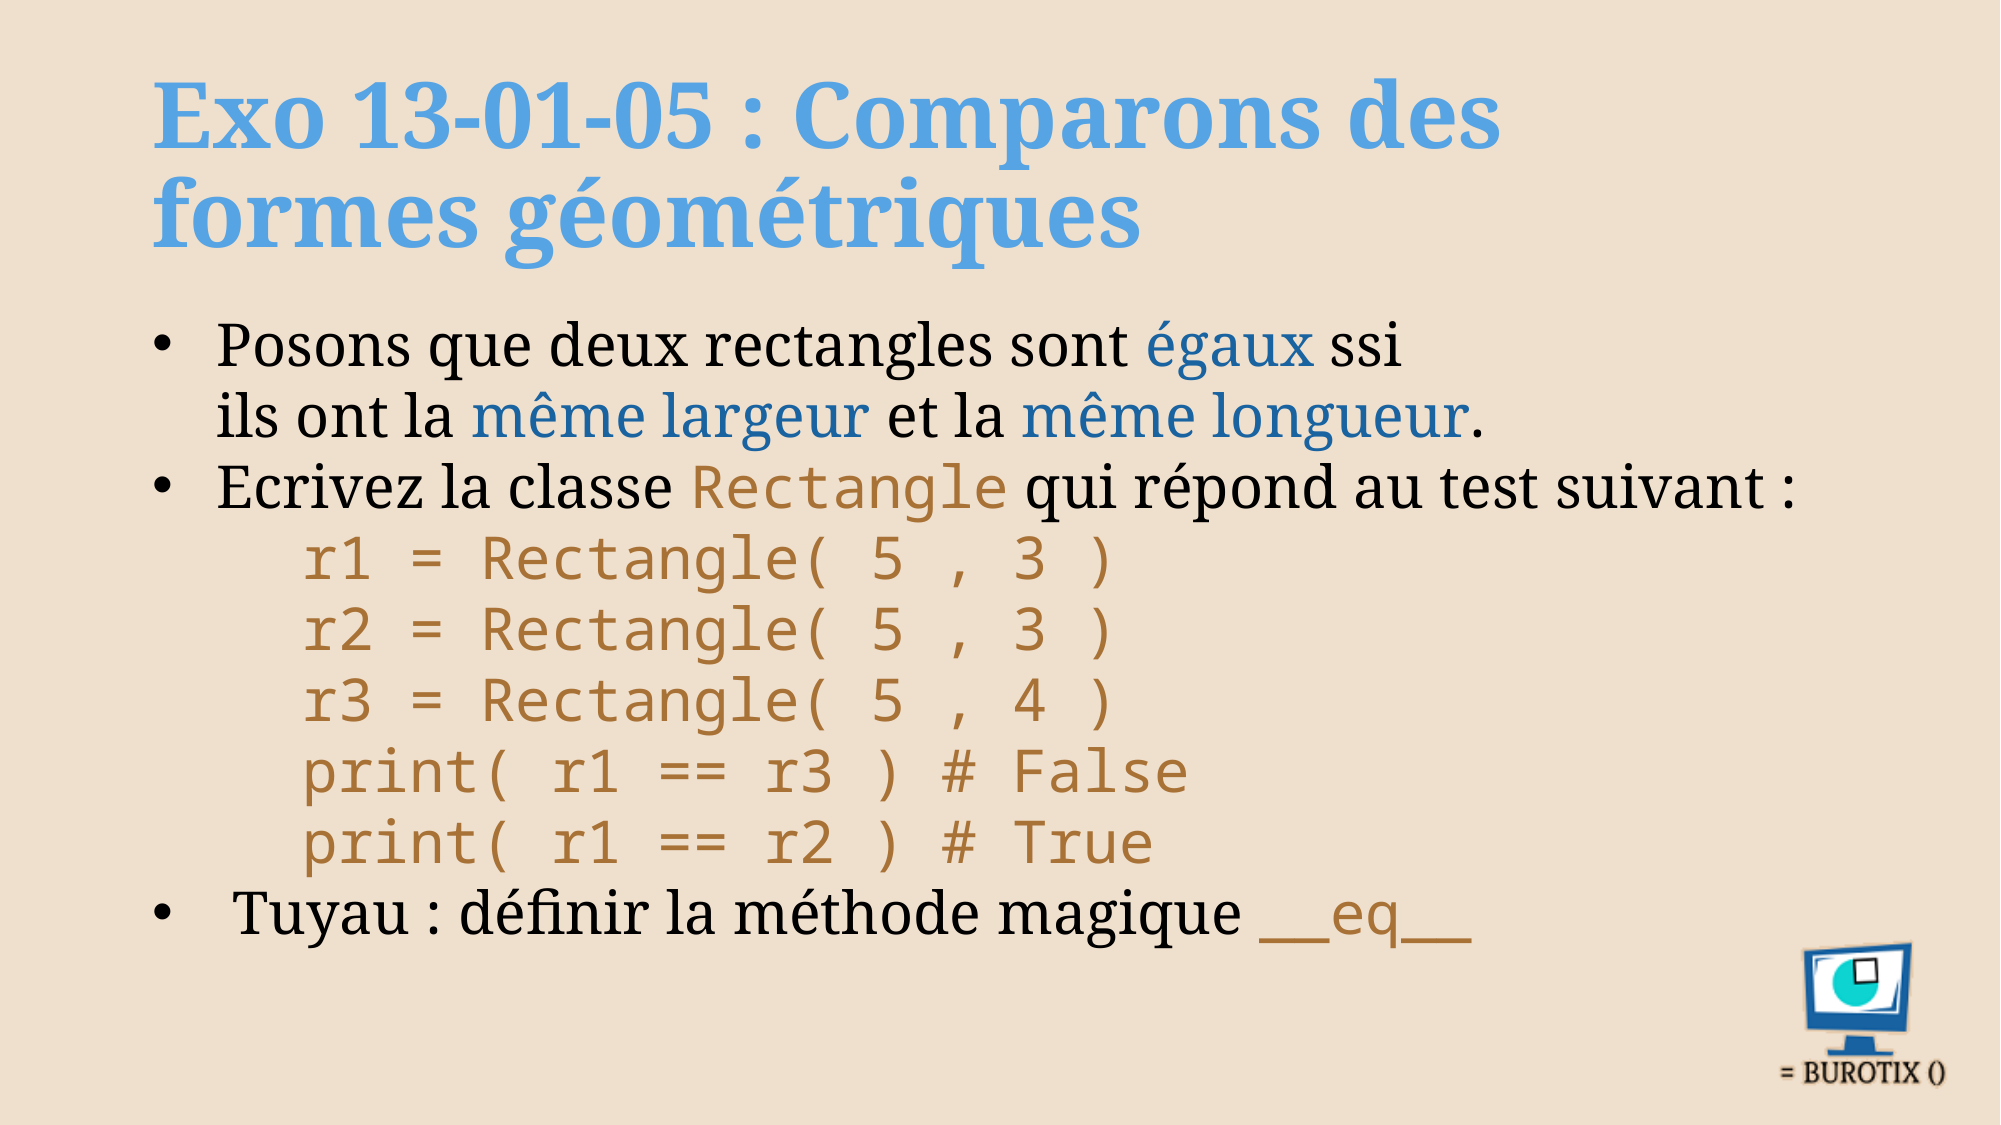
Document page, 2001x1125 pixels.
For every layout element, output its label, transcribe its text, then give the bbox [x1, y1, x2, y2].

title Exo 13-01-05 : Comparons des formes géométriques [137, 59, 1863, 278]
list Posons que deux rectangles sont égaux ssi ils ont la même largeur et la même longueur. Ecrivez la classe Rectangle qui répond au test suivant : r1 = Rectangle( 5 , 3 ) r2 = Rectangle( 5 , 3 ) r3 = Rectangle( 5 , 4 ) print( r1 == r3 ) # False print( r1 == r2 ) # True Tuyau : définir la méthode magique __eq__ [137, 299, 1863, 1014]
picture [1776, 938, 1949, 1089]
